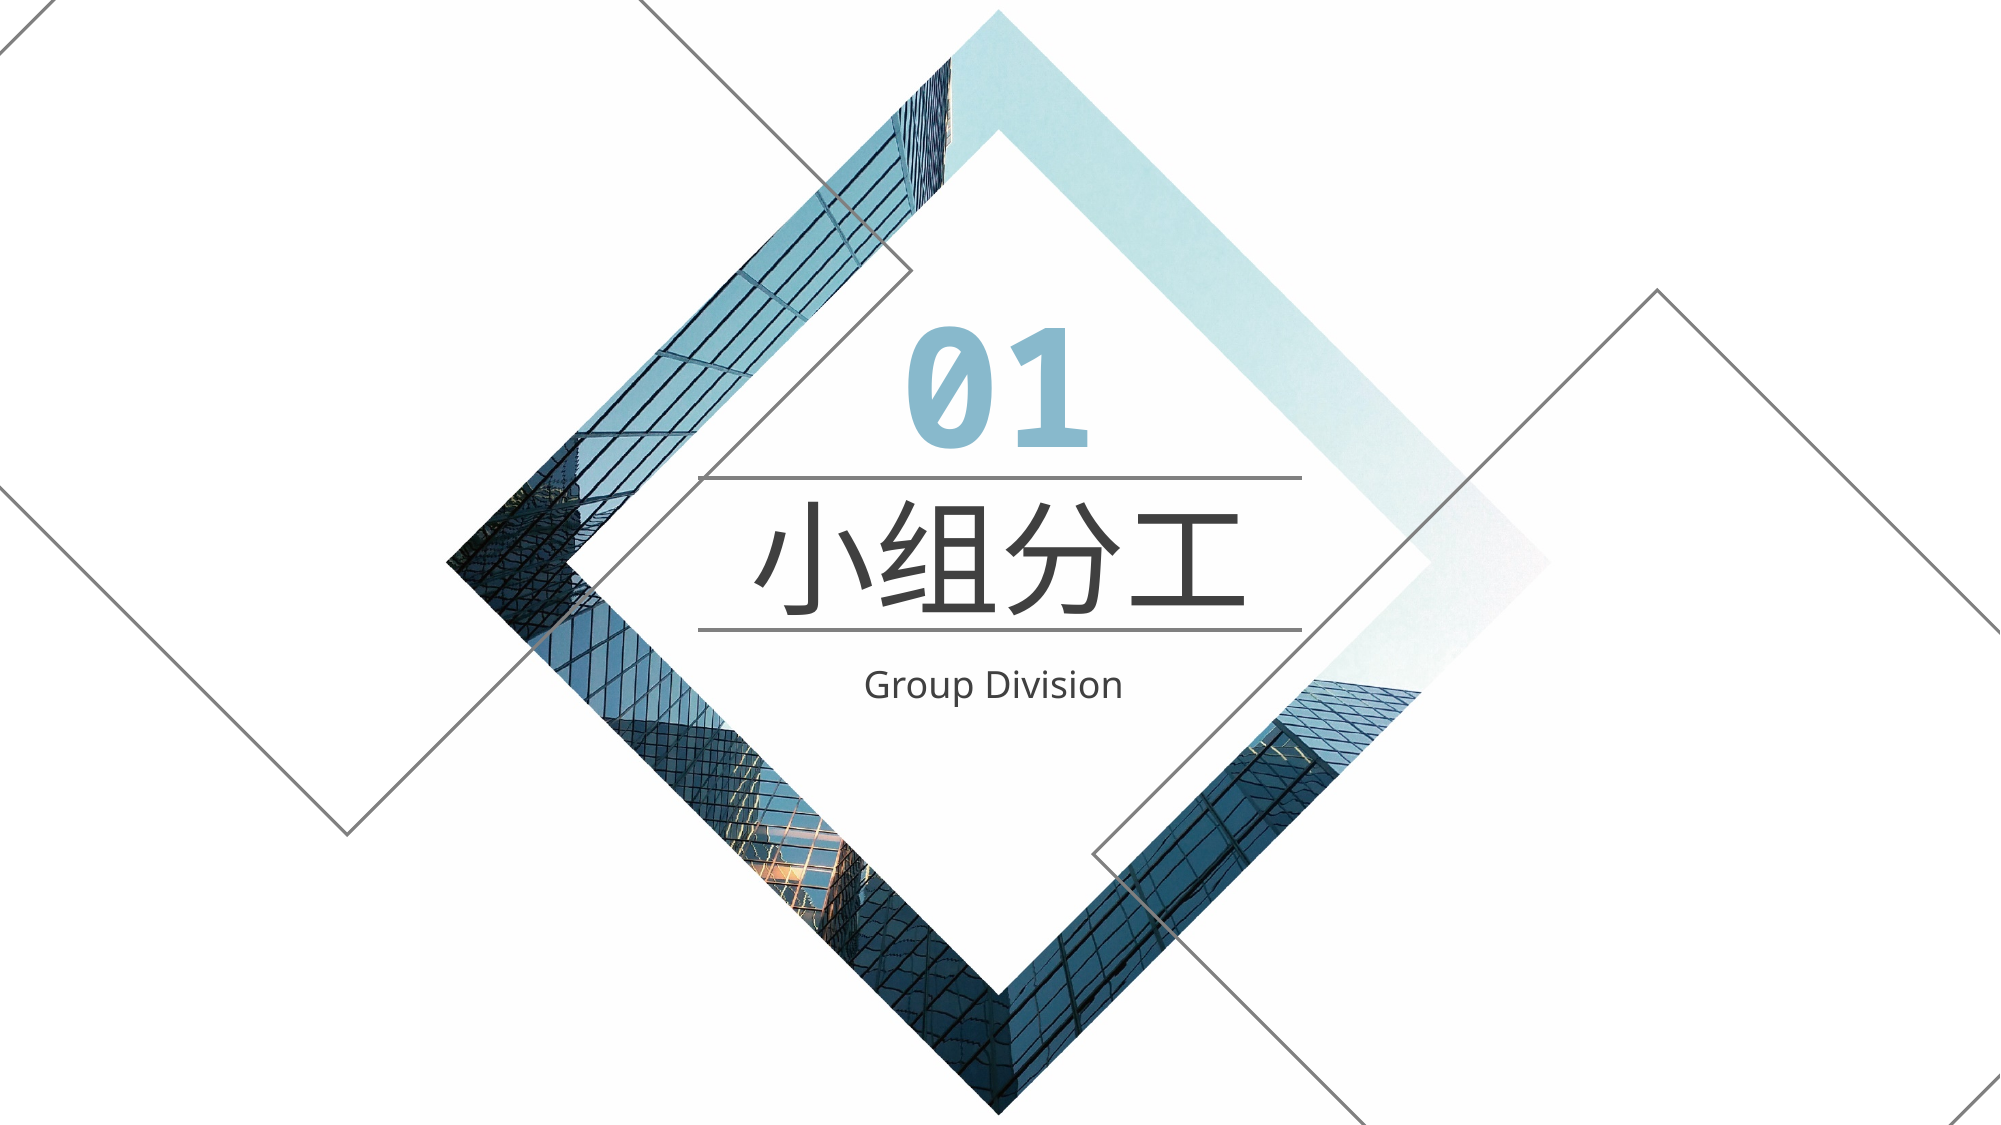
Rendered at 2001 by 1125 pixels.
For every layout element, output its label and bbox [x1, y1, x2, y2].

text_box [0, 0, 420, 837]
picture [420, 0, 1580, 1125]
text_box [1580, 288, 2000, 1125]
text_box [698, 477, 1302, 630]
